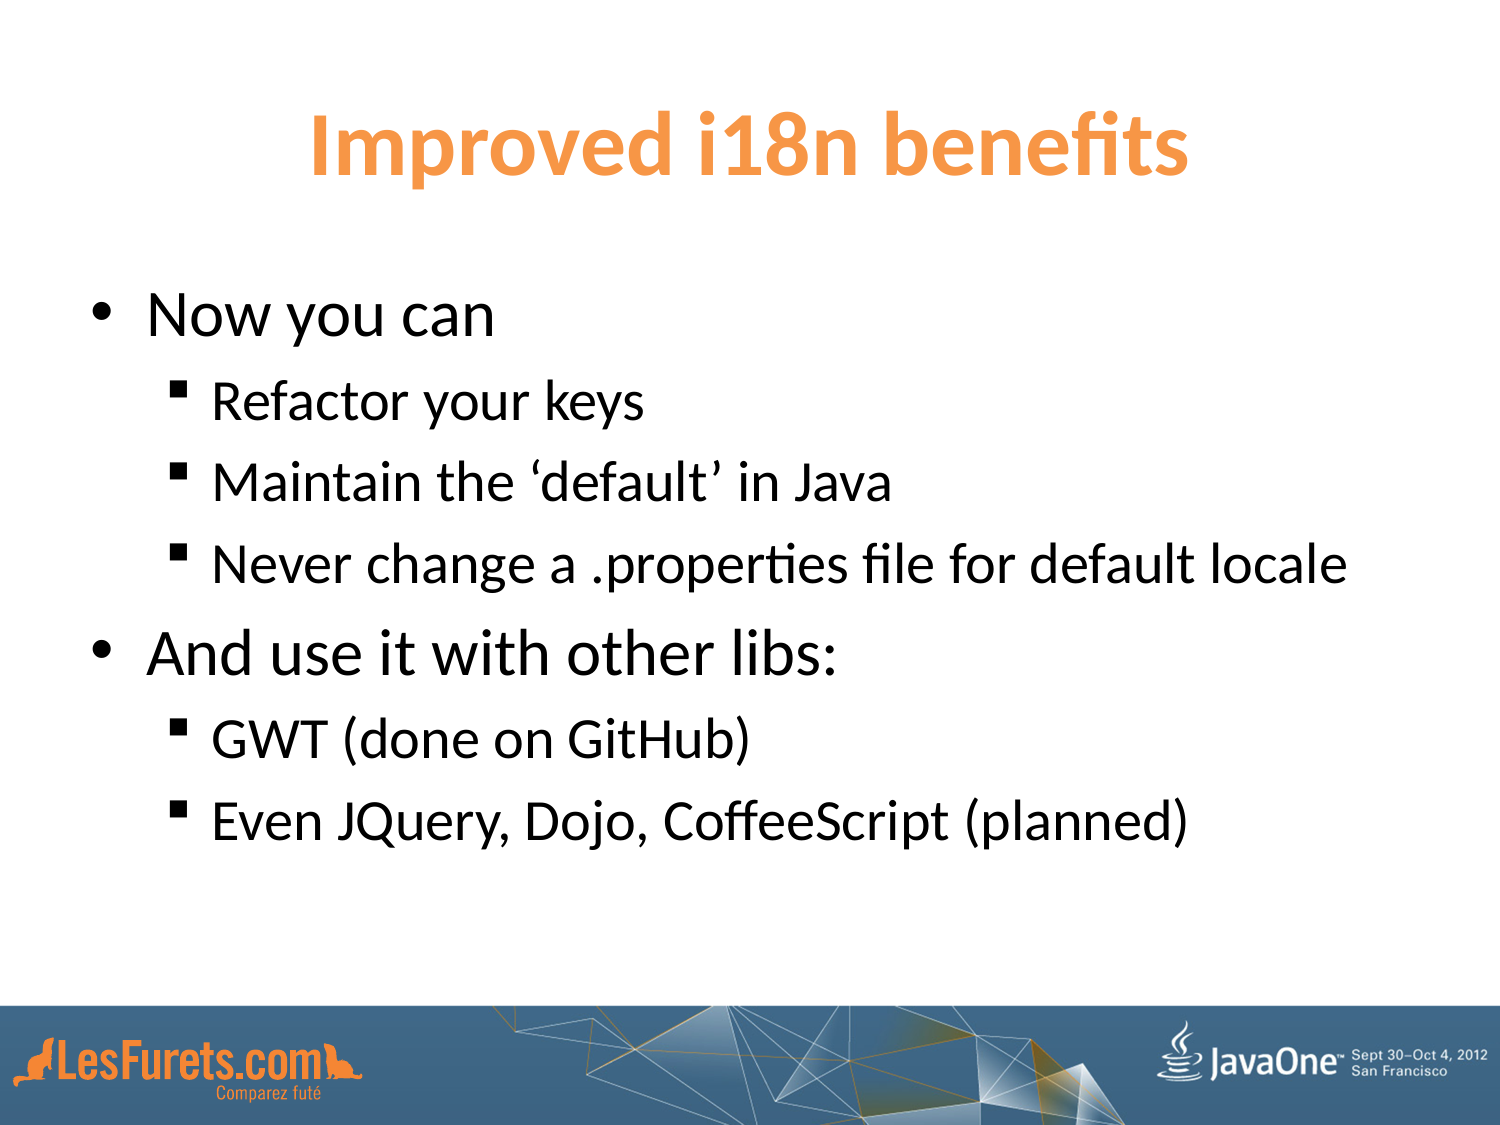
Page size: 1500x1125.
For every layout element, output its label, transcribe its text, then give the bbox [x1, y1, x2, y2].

list Now you can Refactor your keys Maintain the ‘default’ in Java Never change a .properties file for default locale And use it with other libs: GWT (done on GitHub) Even JQuery, Dojo, CoffeeScript (planned) [75, 262, 1425, 1005]
picture [0, 0, 1500, 1125]
title Improved i18n benefits [75, 45, 1425, 233]
